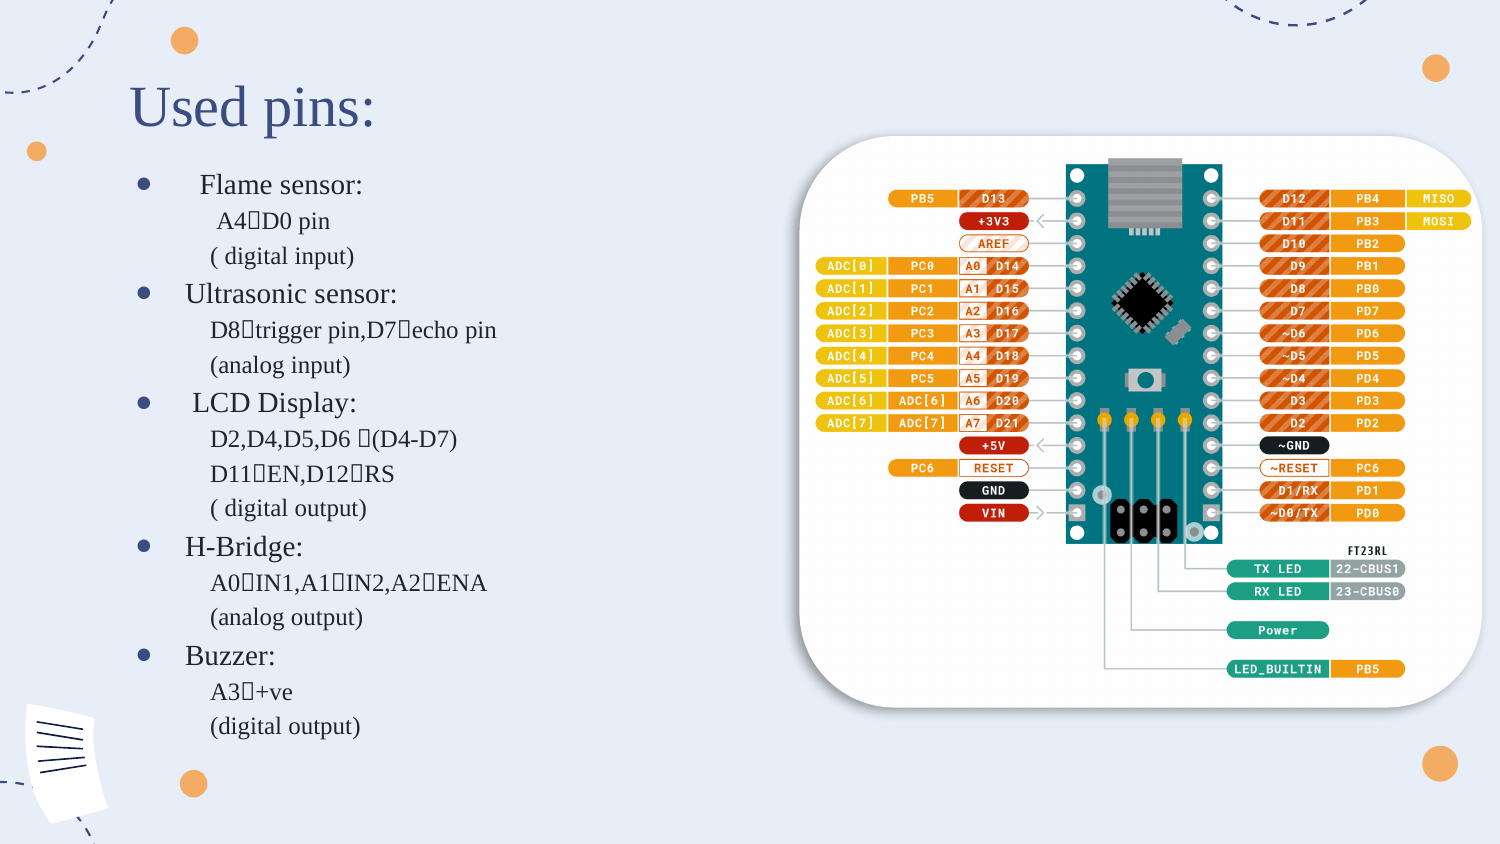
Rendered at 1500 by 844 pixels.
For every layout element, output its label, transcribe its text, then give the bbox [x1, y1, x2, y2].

title Used pins: [114, 53, 759, 219]
picture [799, 135, 1483, 708]
list Flame sensor: A4D0 pin ( digital input) Ultrasonic sensor: D8trigger pin,D7echo pin (analog input) LCD Display: D2,D4,D5,D6 (D4-D7) D11EN,D12RS ( digital output) H-Bridge: A0IN1,A1IN2,A2ENA (analog output) Buzzer: A3+ve (digital output) [94, 145, 778, 814]
